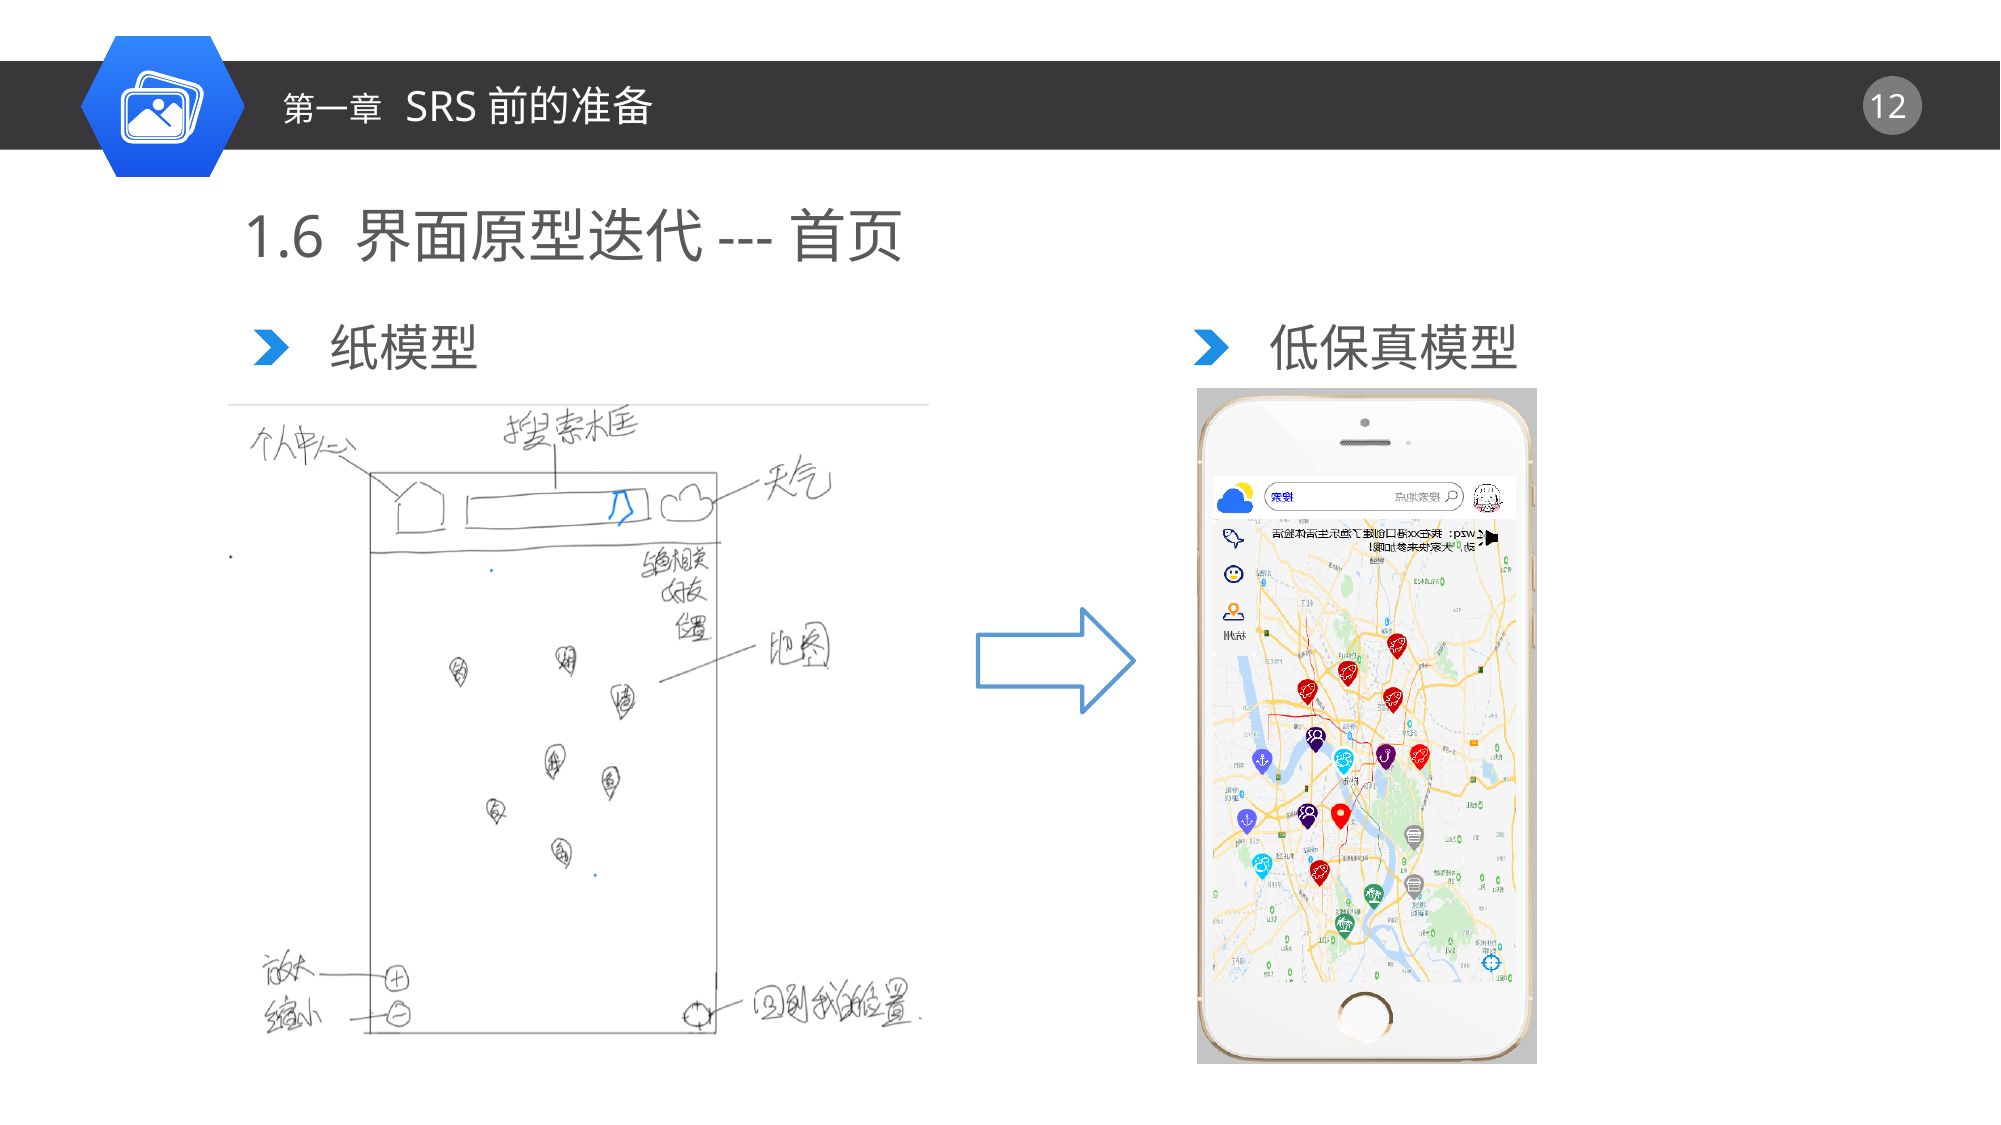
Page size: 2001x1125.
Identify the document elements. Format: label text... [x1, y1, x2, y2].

text_box [975, 607, 1137, 715]
picture [1196, 388, 1537, 1064]
text_box 1.6 界面原型迭代---首页 [228, 191, 953, 277]
table_cell C7 [114, 69, 120, 109]
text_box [1193, 309, 1820, 386]
text_box 第一章 SRS前的准备 [267, 71, 1107, 137]
table_cell C7 [206, 70, 211, 109]
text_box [120, 68, 206, 144]
picture [227, 404, 929, 1048]
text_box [253, 309, 880, 386]
